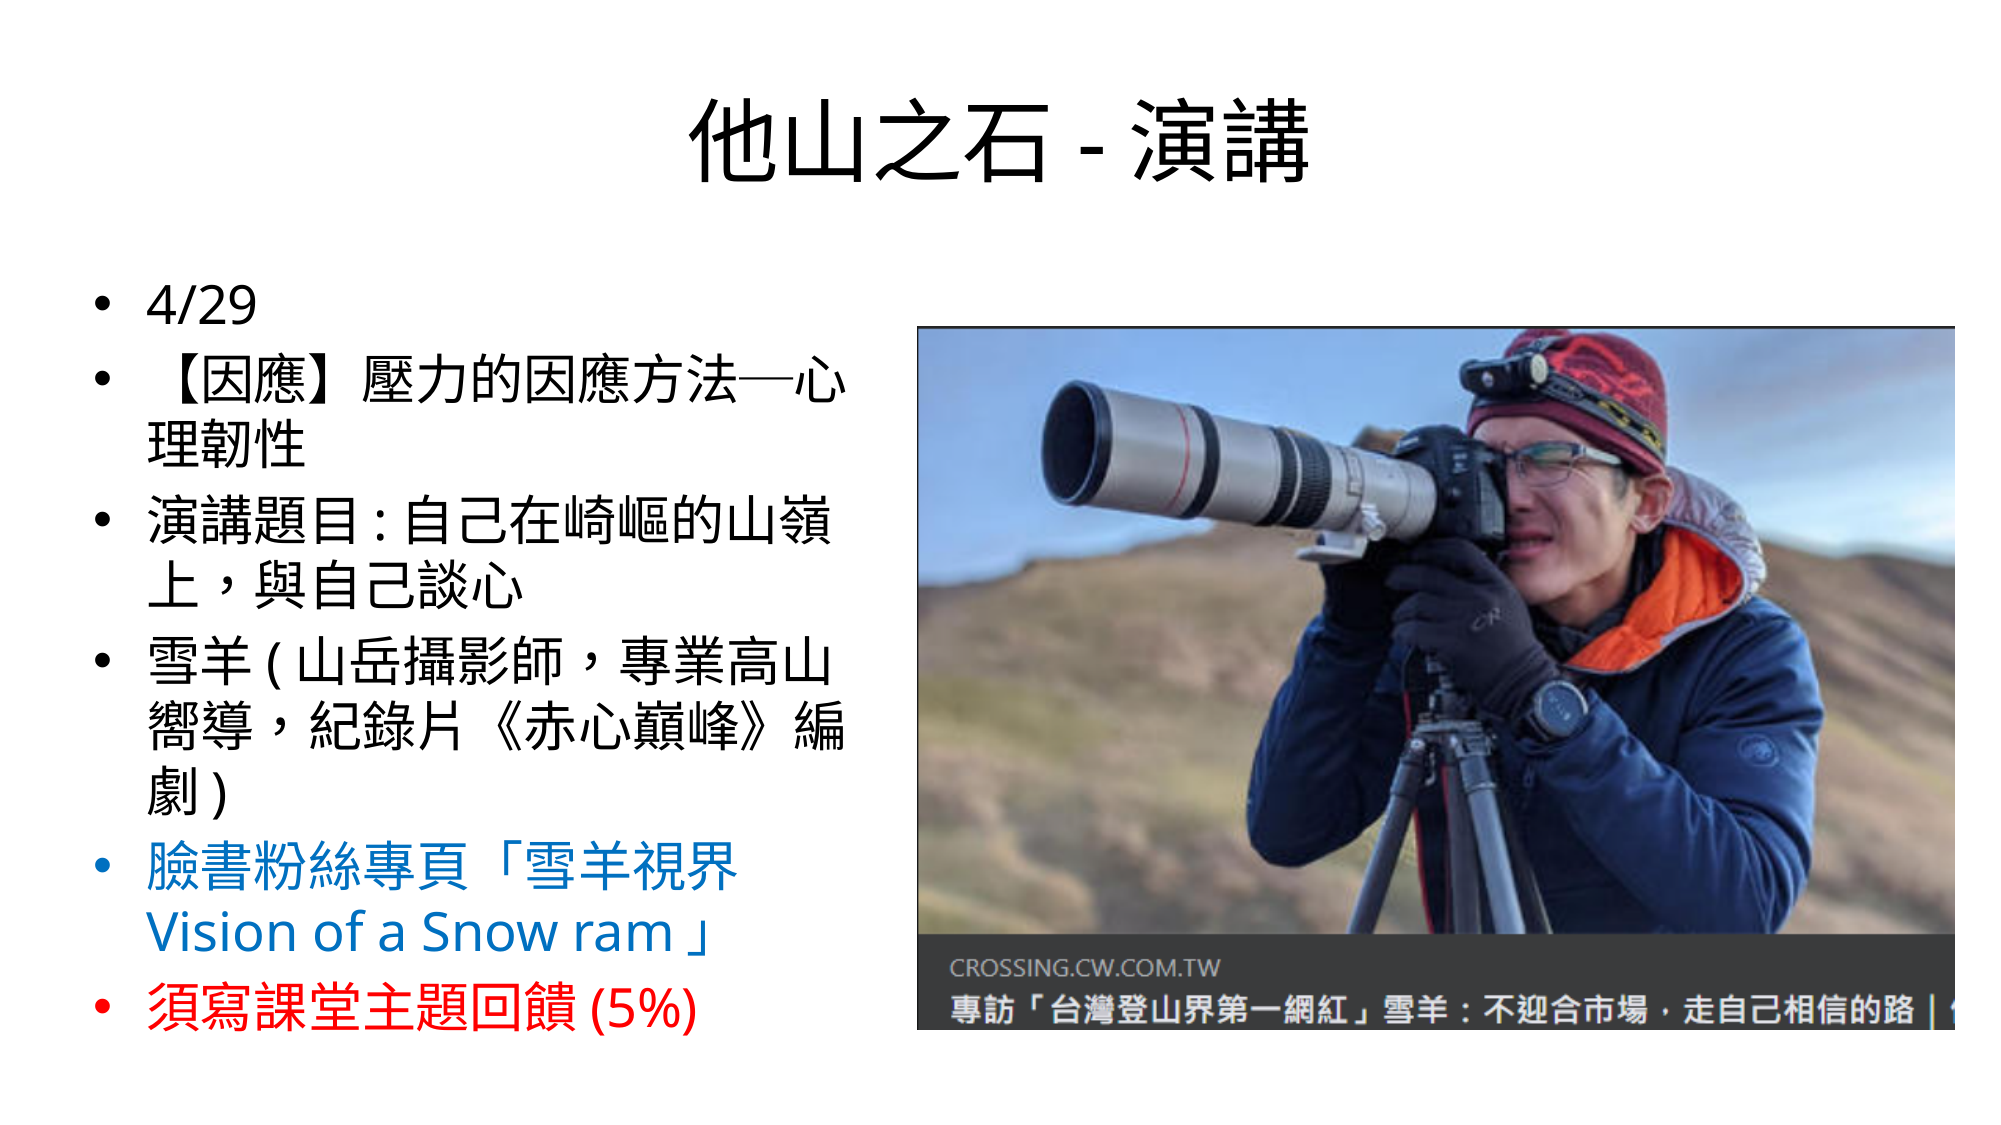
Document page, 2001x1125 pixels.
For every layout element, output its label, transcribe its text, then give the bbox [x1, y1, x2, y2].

list 4/29 【因應】壓力的因應方法─心理韌性 演講題目:自己在崎嶇的山嶺上，與自己談心 雪羊(山岳攝影師，專業高山嚮導，紀錄片《赤心巔峰》編劇) 臉書粉絲專頁「雪羊視界 Vision of a Snow ram」 須寫課堂主題回饋(5%) [78, 262, 894, 1047]
title 他山之石-演講 [99, 45, 1900, 233]
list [916, 326, 1955, 1030]
